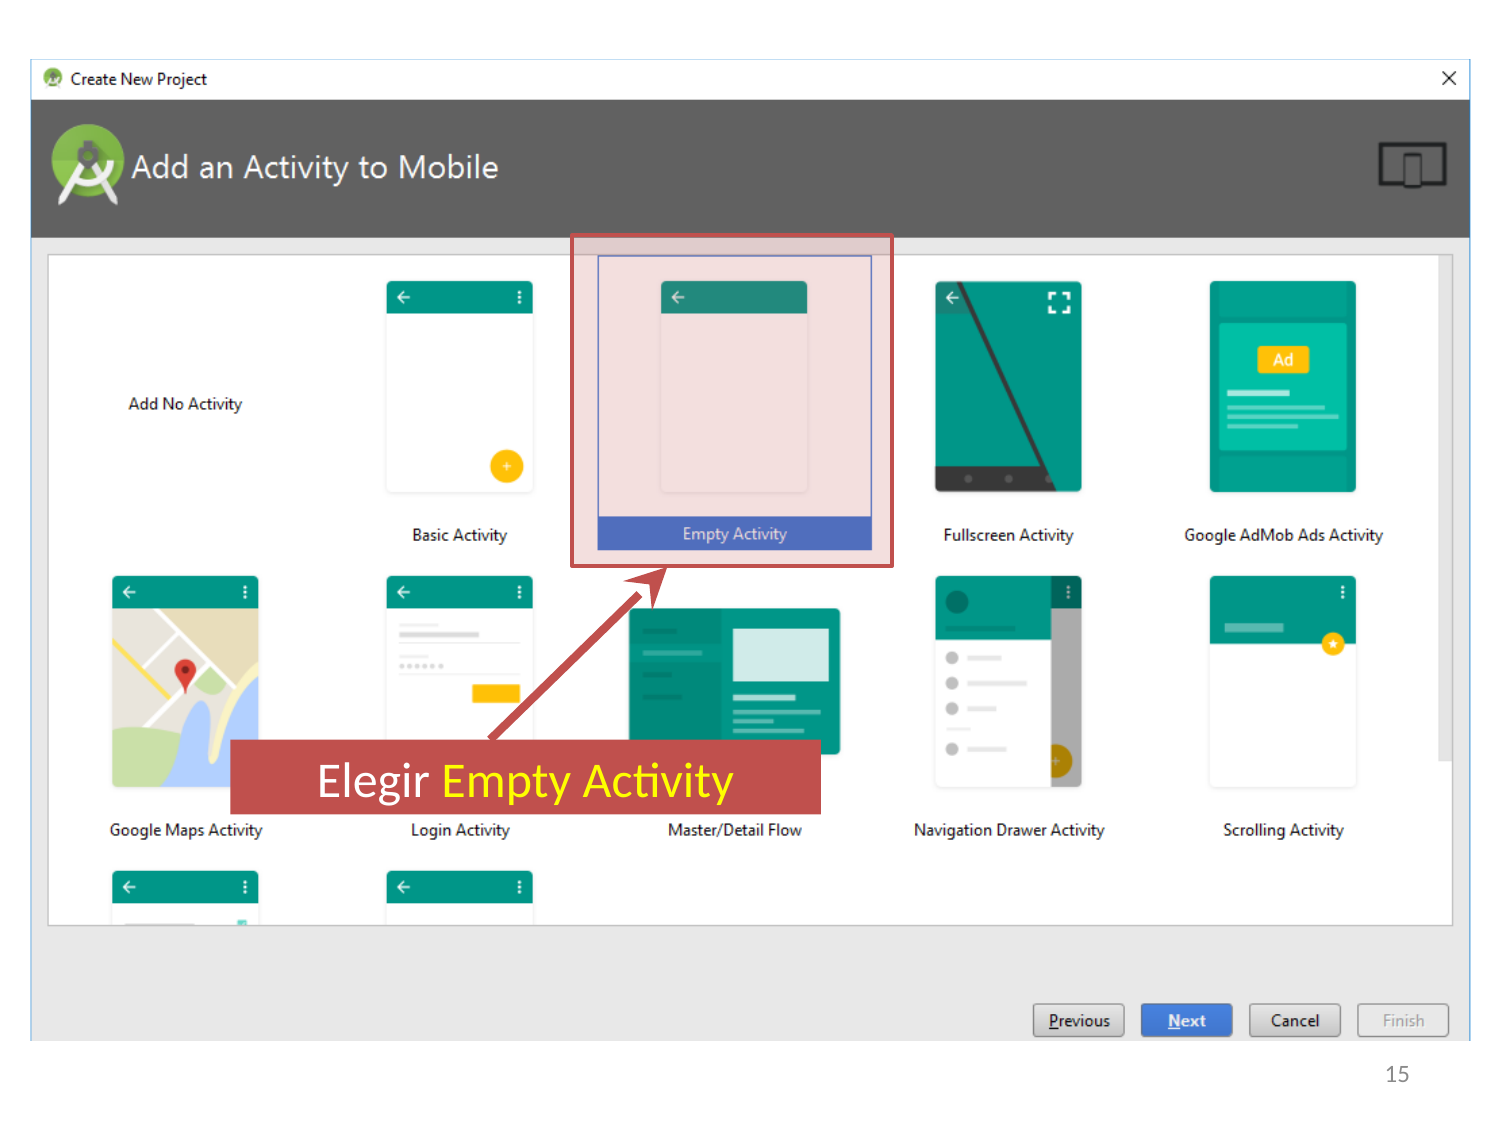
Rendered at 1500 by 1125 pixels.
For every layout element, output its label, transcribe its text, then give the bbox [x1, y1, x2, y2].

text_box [229, 234, 893, 816]
slide_number 15 [1074, 1049, 1425, 1103]
picture [30, 58, 1471, 1041]
